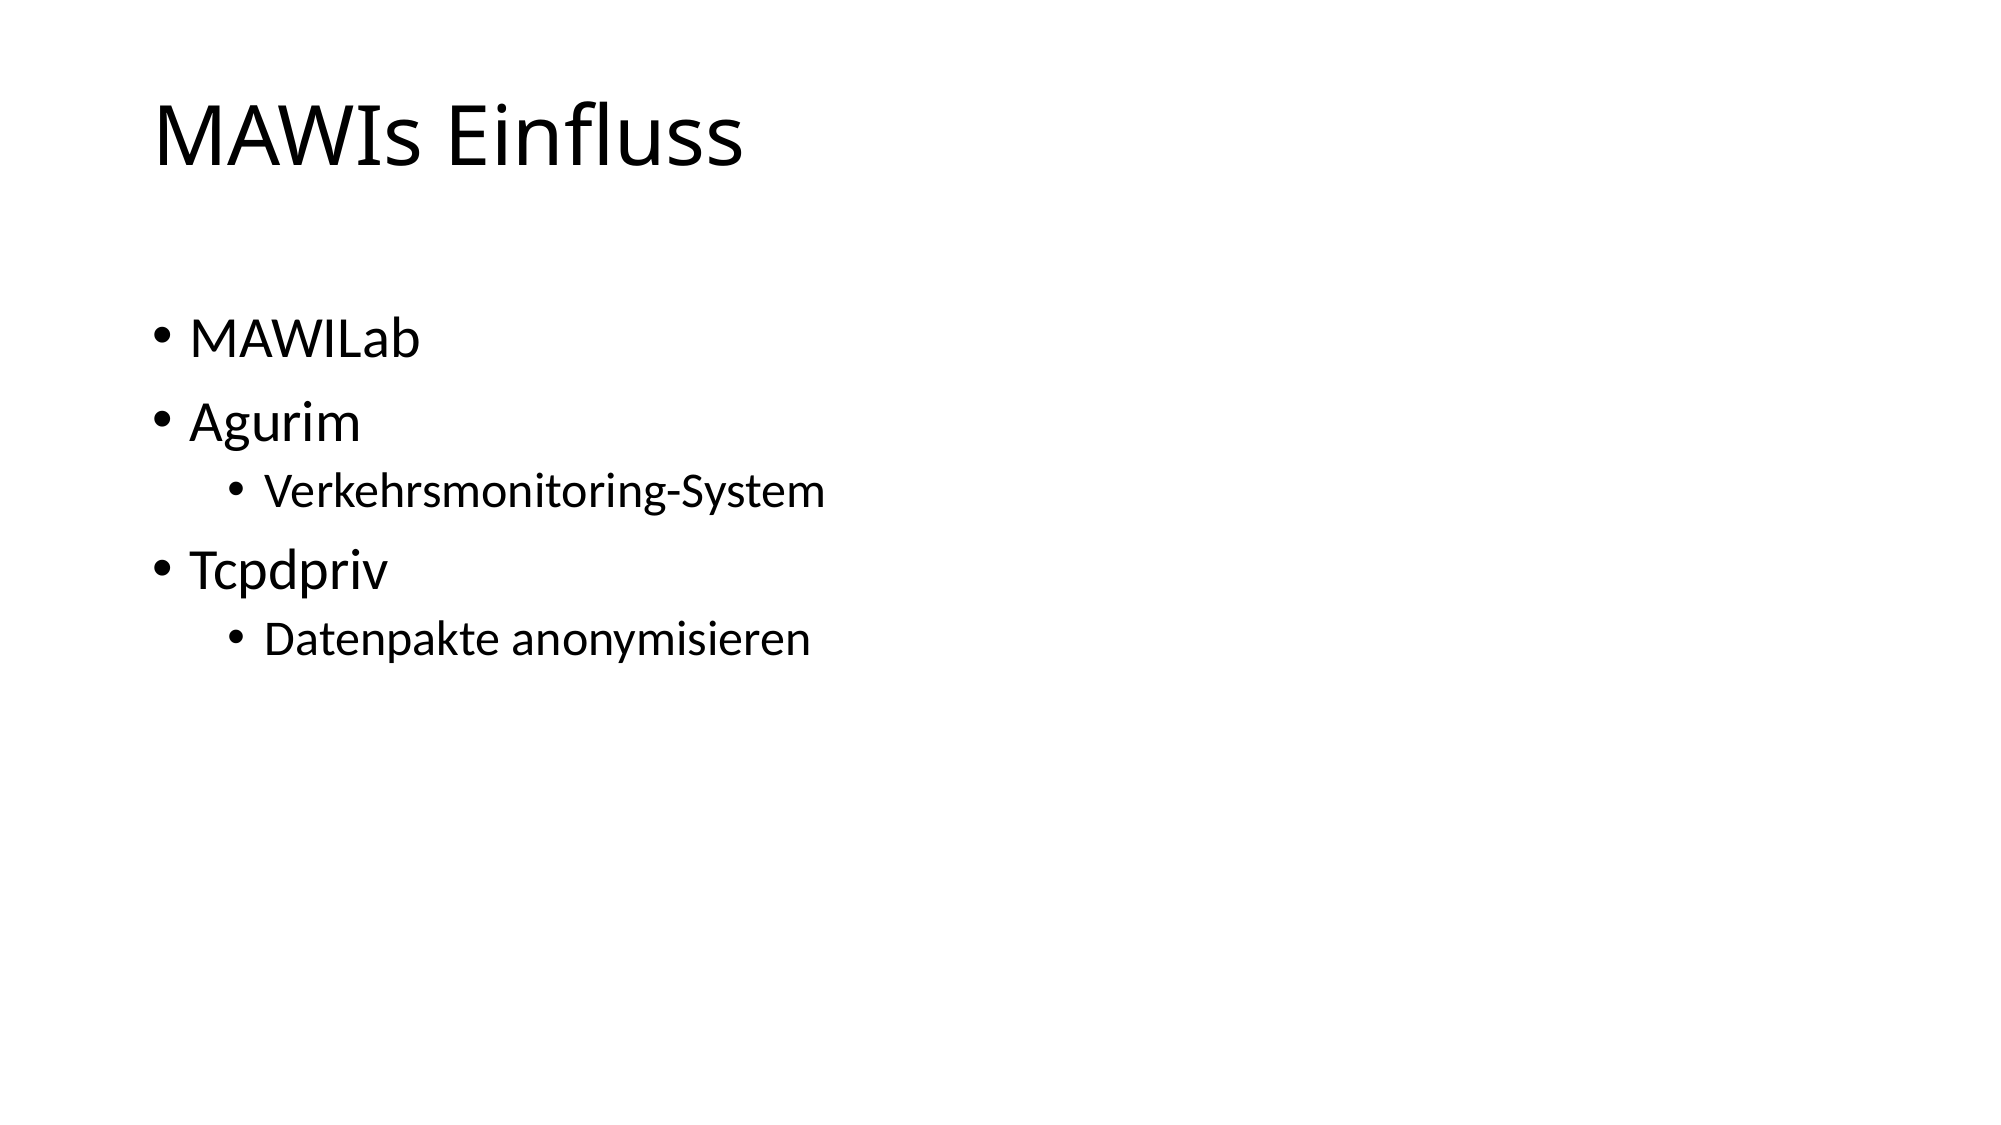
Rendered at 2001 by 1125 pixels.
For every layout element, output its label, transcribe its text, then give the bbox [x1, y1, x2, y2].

text_box MAWIs Einfluss [137, 30, 1580, 248]
list MAWILab Agurim Verkehrsmonitoring-System Tcpdpriv Datenpakte anonymisieren [137, 299, 929, 1014]
